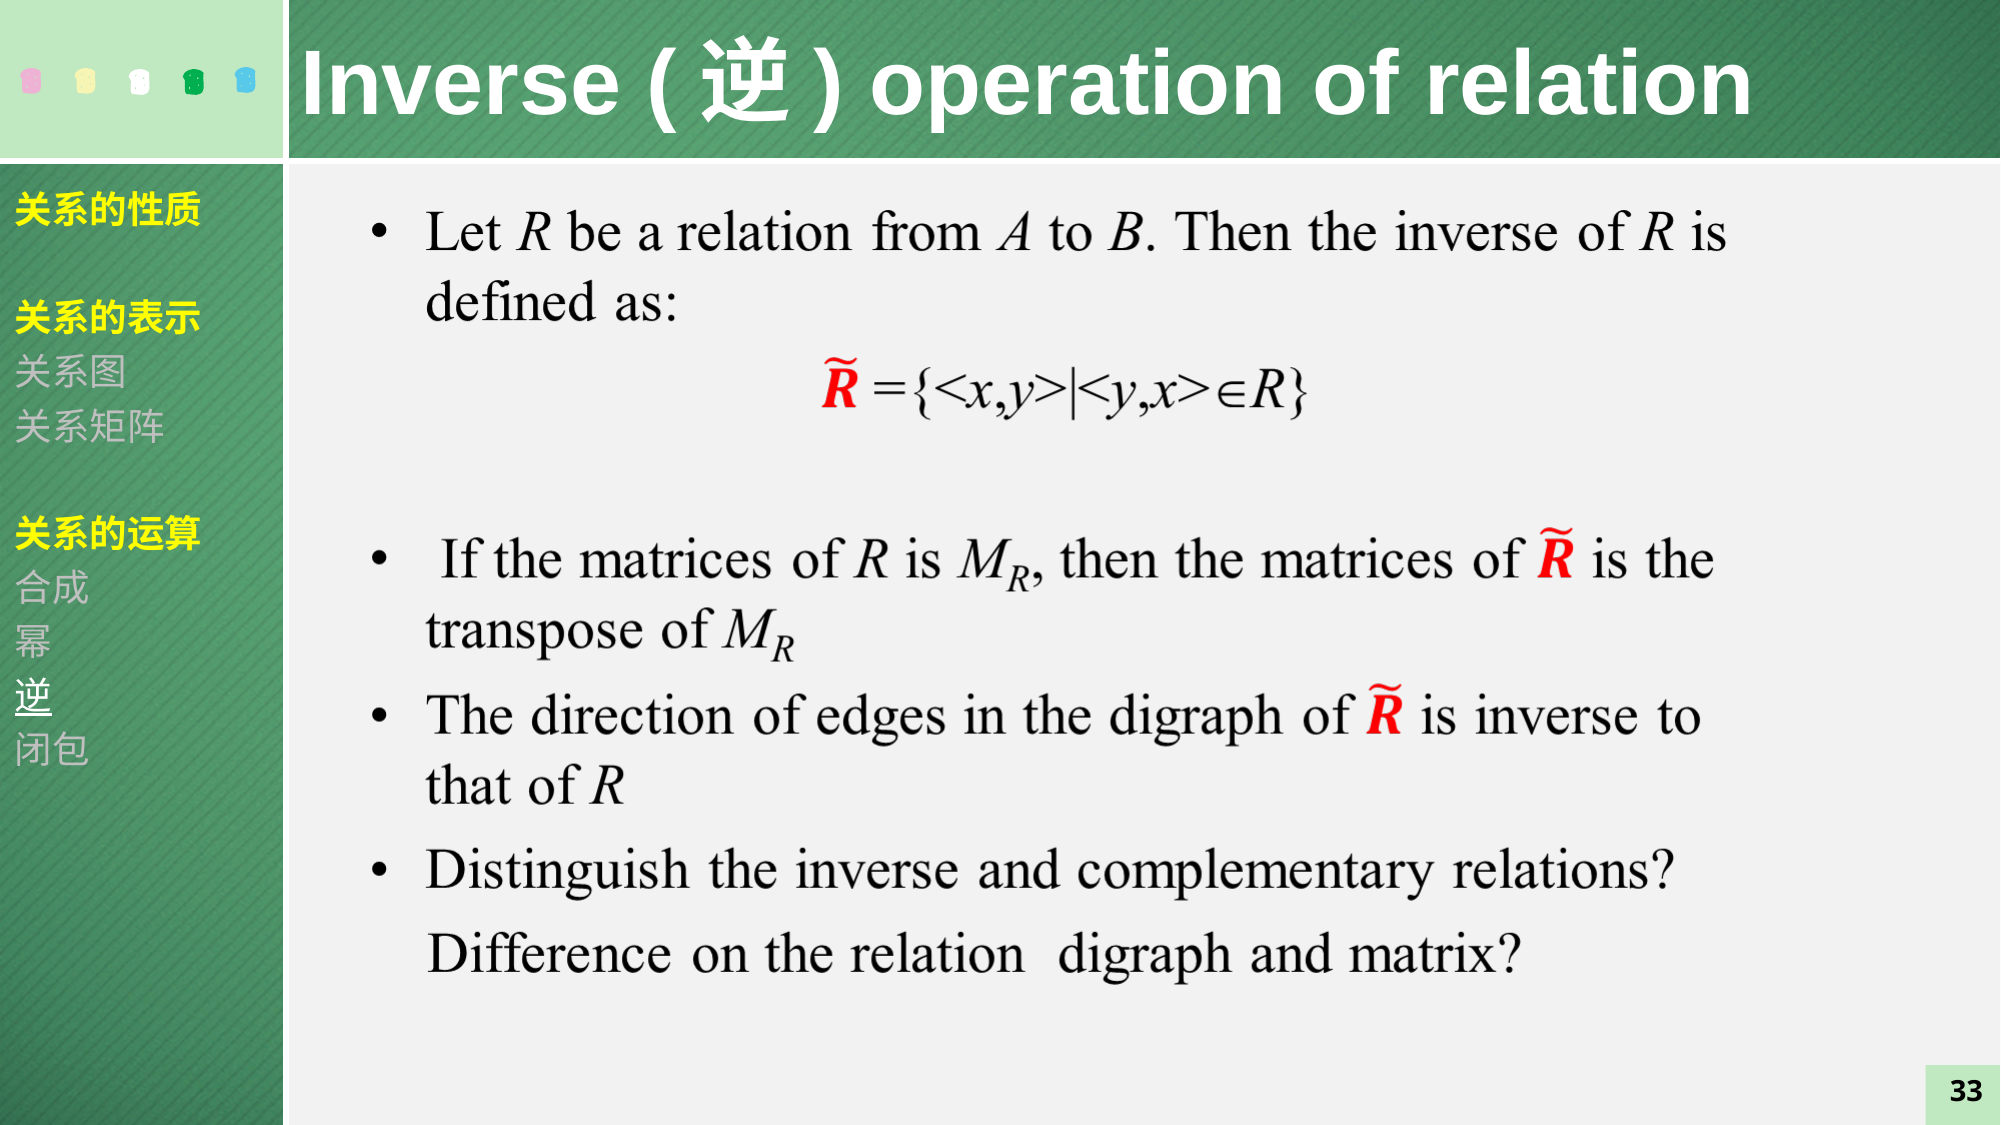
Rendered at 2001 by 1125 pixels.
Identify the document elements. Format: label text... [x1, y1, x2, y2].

picture [289, 0, 2000, 158]
picture [354, 187, 1765, 1125]
slide_number 33 [1925, 1065, 2000, 1125]
text_box 关系的性质 关系的表示 关系图 关系矩阵 关系的运算 合成 幂 逆 闭包 [0, 170, 277, 833]
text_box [19, 65, 258, 95]
picture [0, 164, 283, 1125]
text_box Inverse (逆) operation of relation [285, 15, 1979, 141]
